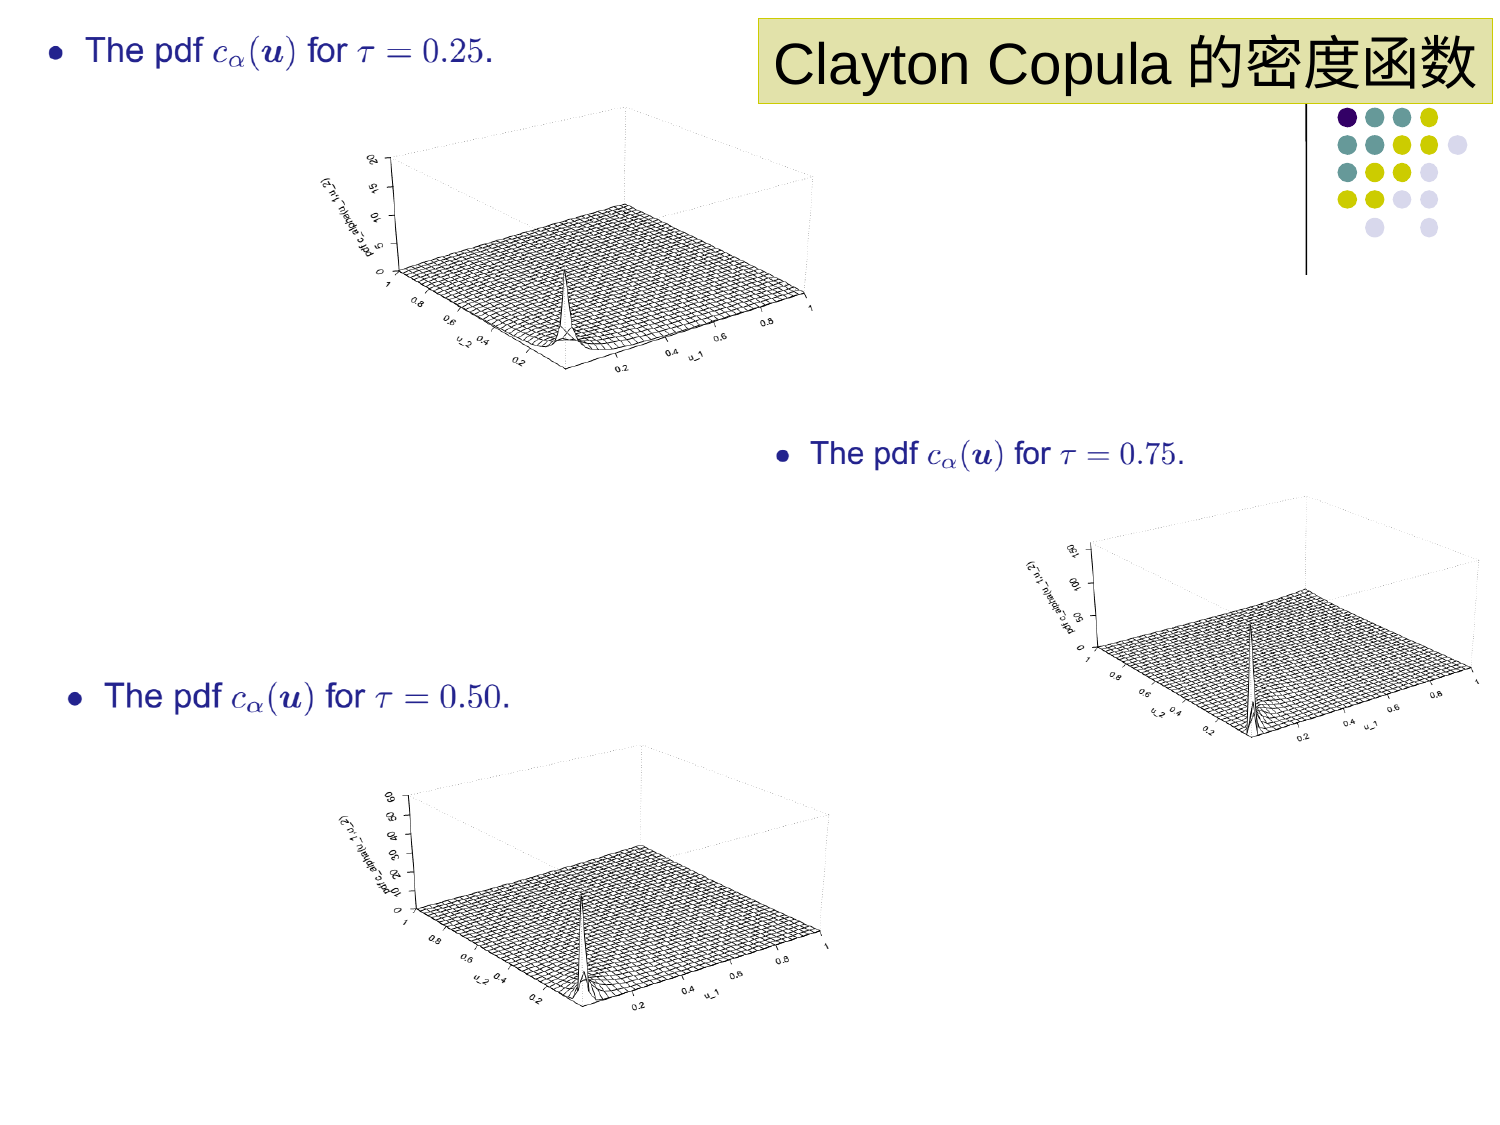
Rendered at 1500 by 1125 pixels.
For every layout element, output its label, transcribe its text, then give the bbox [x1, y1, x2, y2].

picture [49, 424, 1500, 1038]
picture [37, 12, 841, 401]
text_box Clayton Copula的密度函数 [845, 18, 1493, 104]
